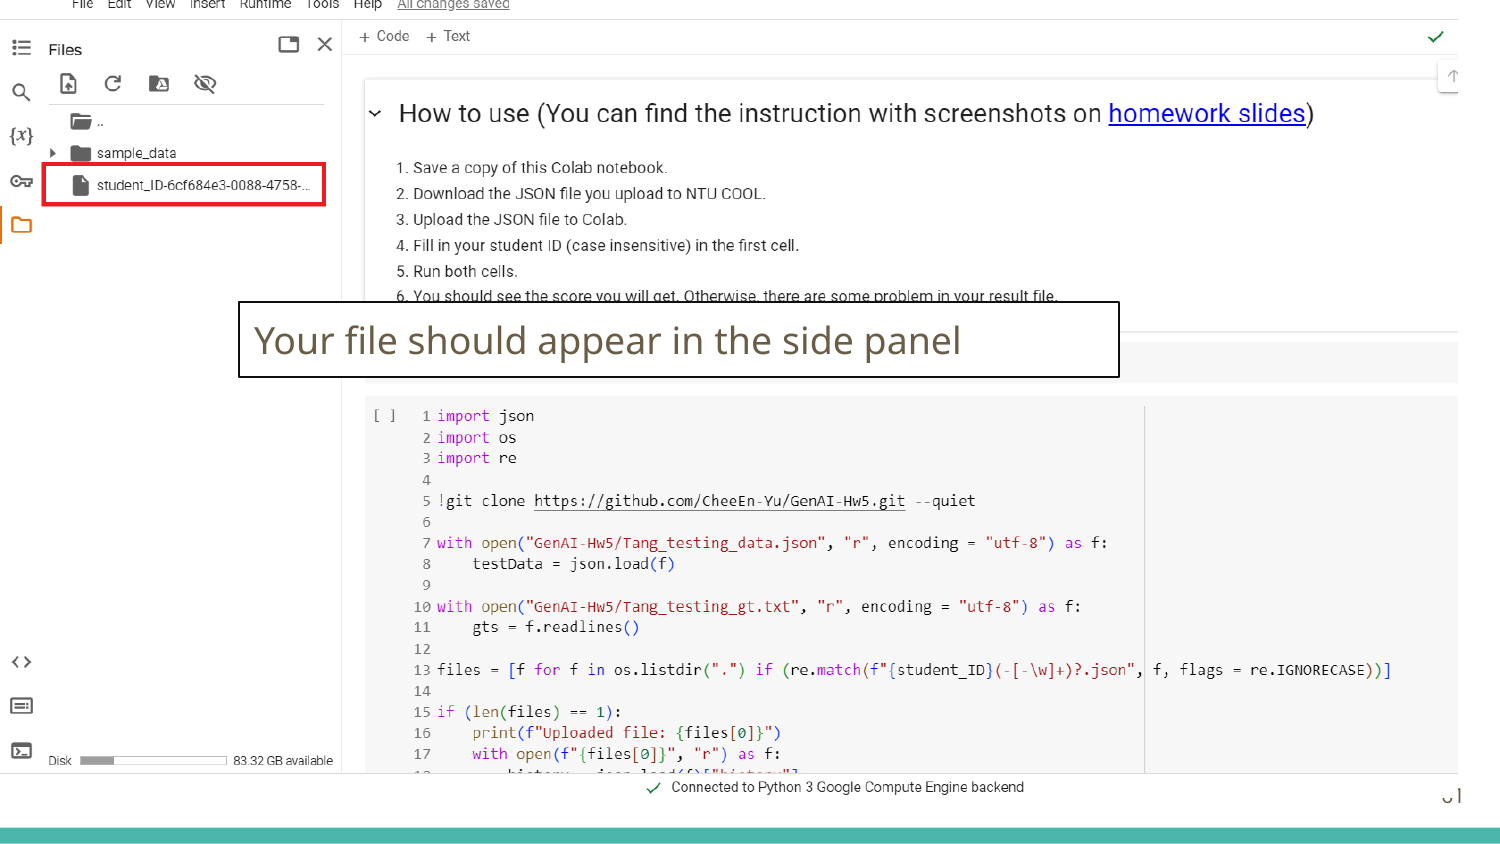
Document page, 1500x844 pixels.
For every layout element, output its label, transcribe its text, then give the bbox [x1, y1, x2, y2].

slide_number ‹#› [1389, 764, 1480, 830]
picture [0, 0, 1459, 798]
